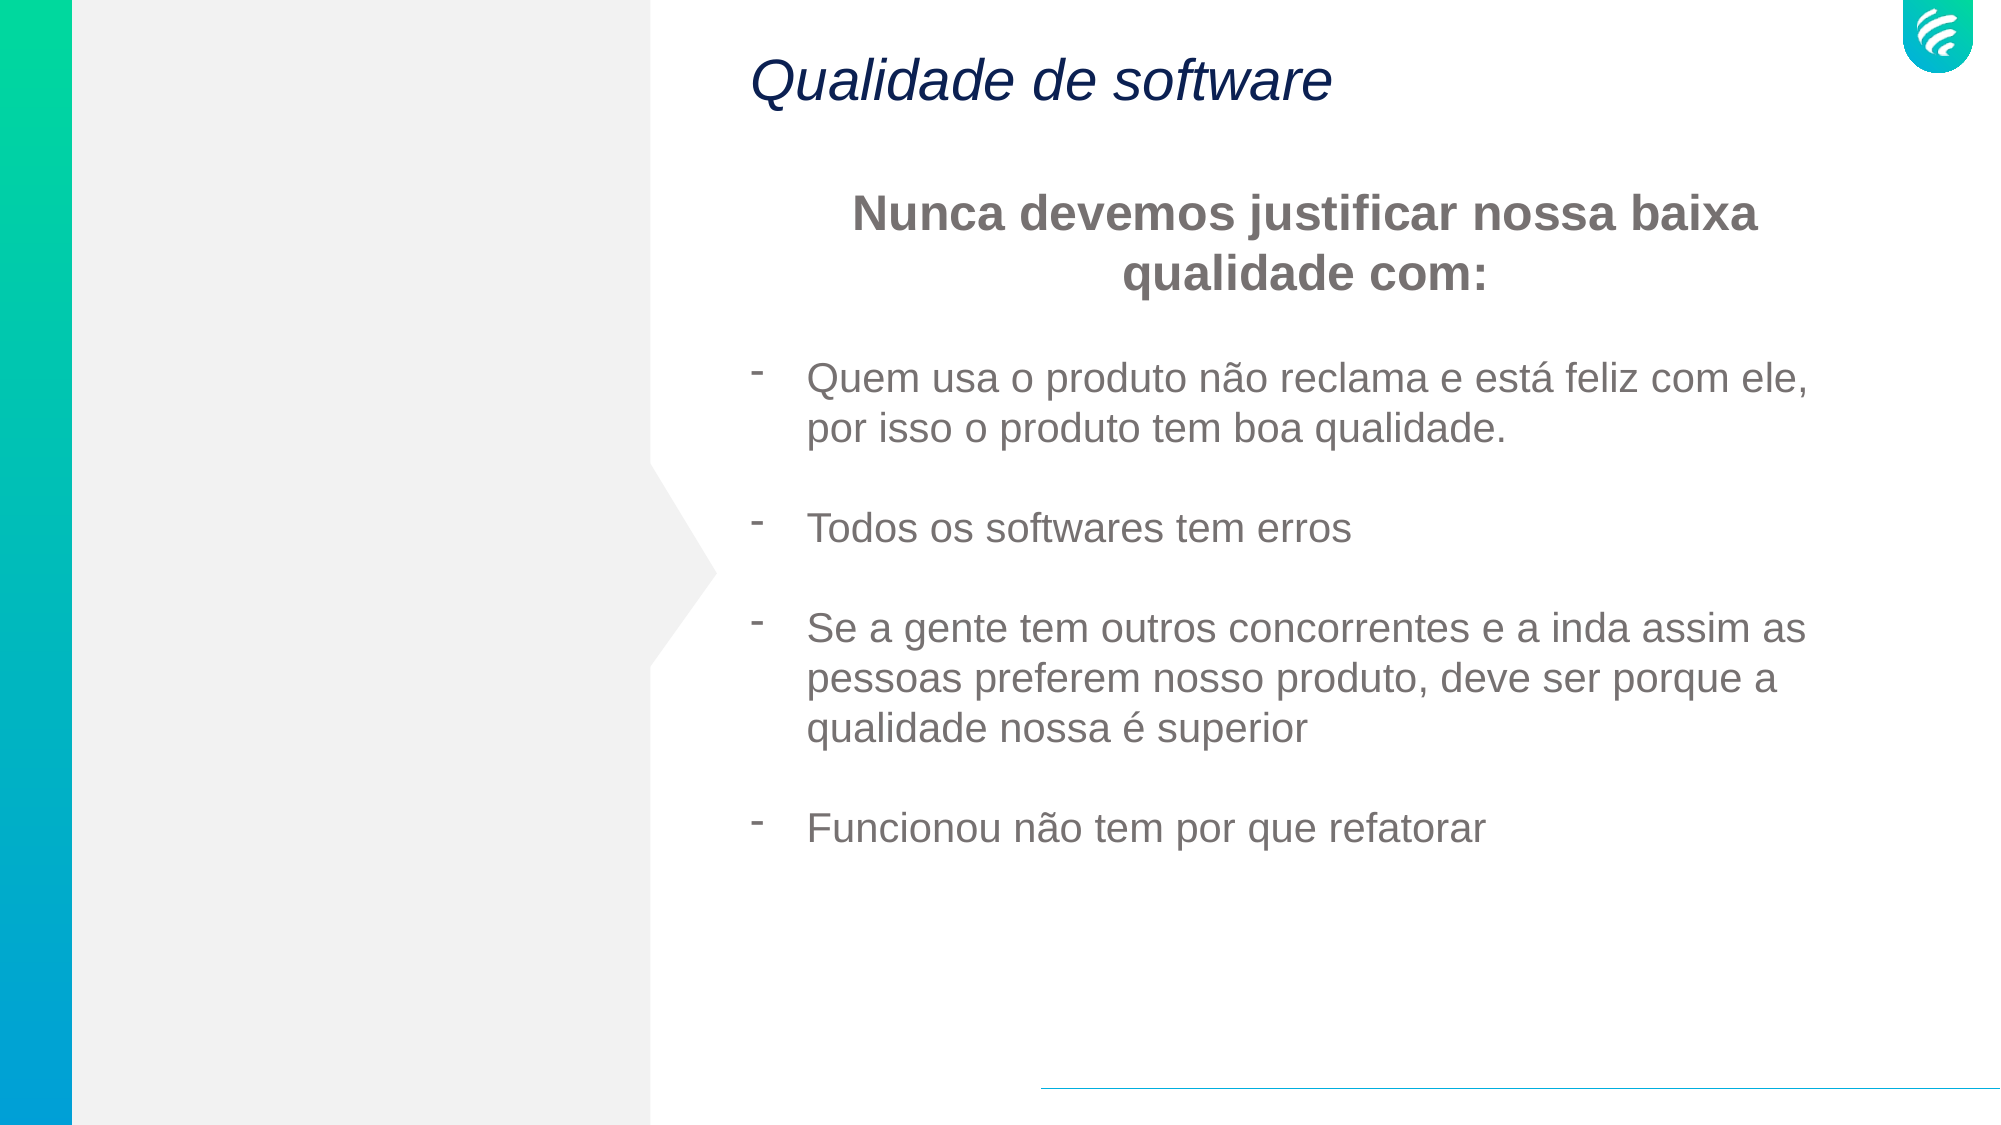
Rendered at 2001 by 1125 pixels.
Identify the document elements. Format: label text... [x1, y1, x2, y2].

subtitle Nunca devemos justificar nossa baixa qualidade com: Quem usa o produto não reclama e está feliz com ele, por isso o produto tem boa qualidade. Todos os softwares tem erros Se a gente tem outros concorrentes e a inda assim as pessoas preferem nosso produto, deve ser porque a qualidade nossa é superior Funcionou não tem por que refatorar [735, 173, 1876, 1050]
title Qualidade de software [735, 43, 1876, 159]
picture [1917, 8, 1959, 56]
